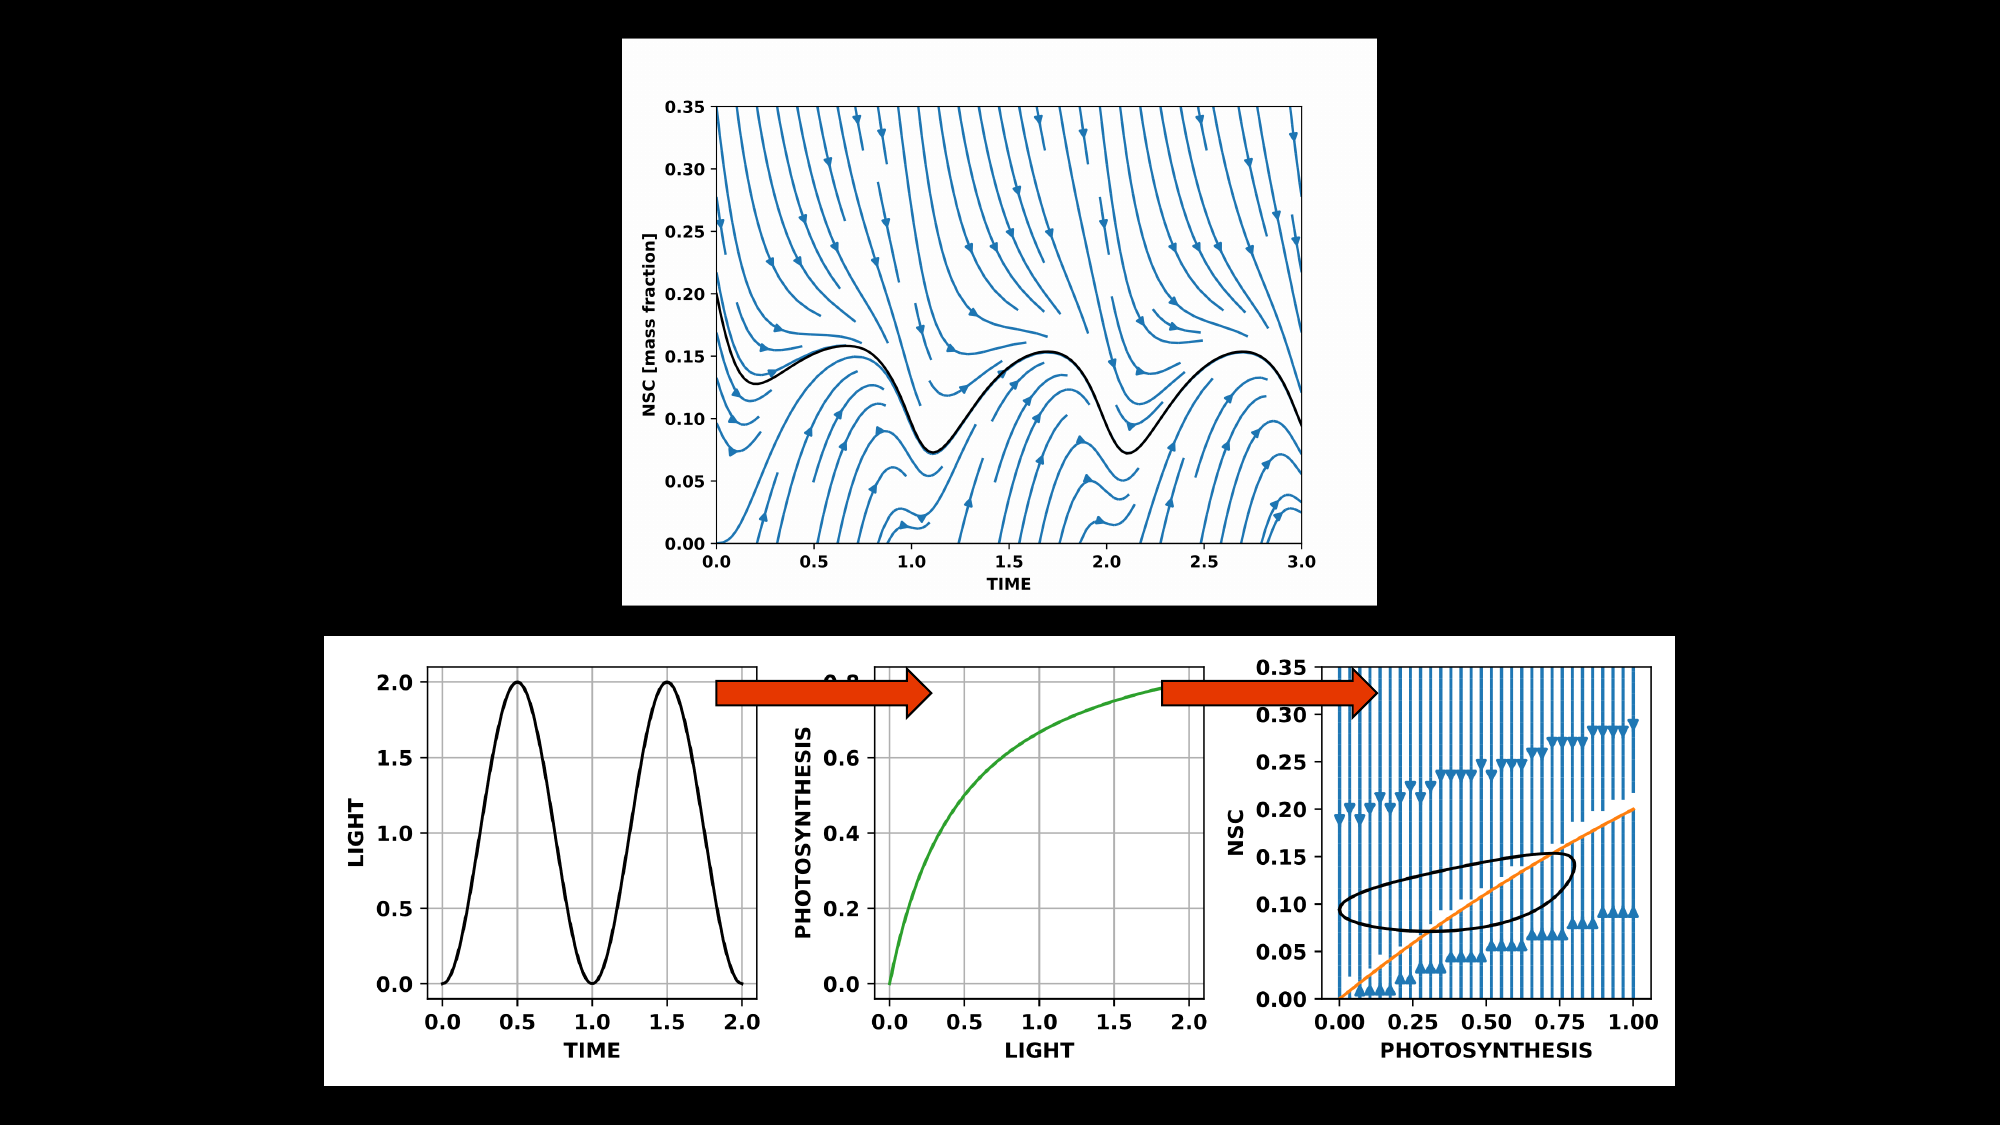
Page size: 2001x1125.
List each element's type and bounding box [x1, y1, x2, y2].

picture [622, 38, 1377, 606]
list [324, 635, 1675, 1086]
